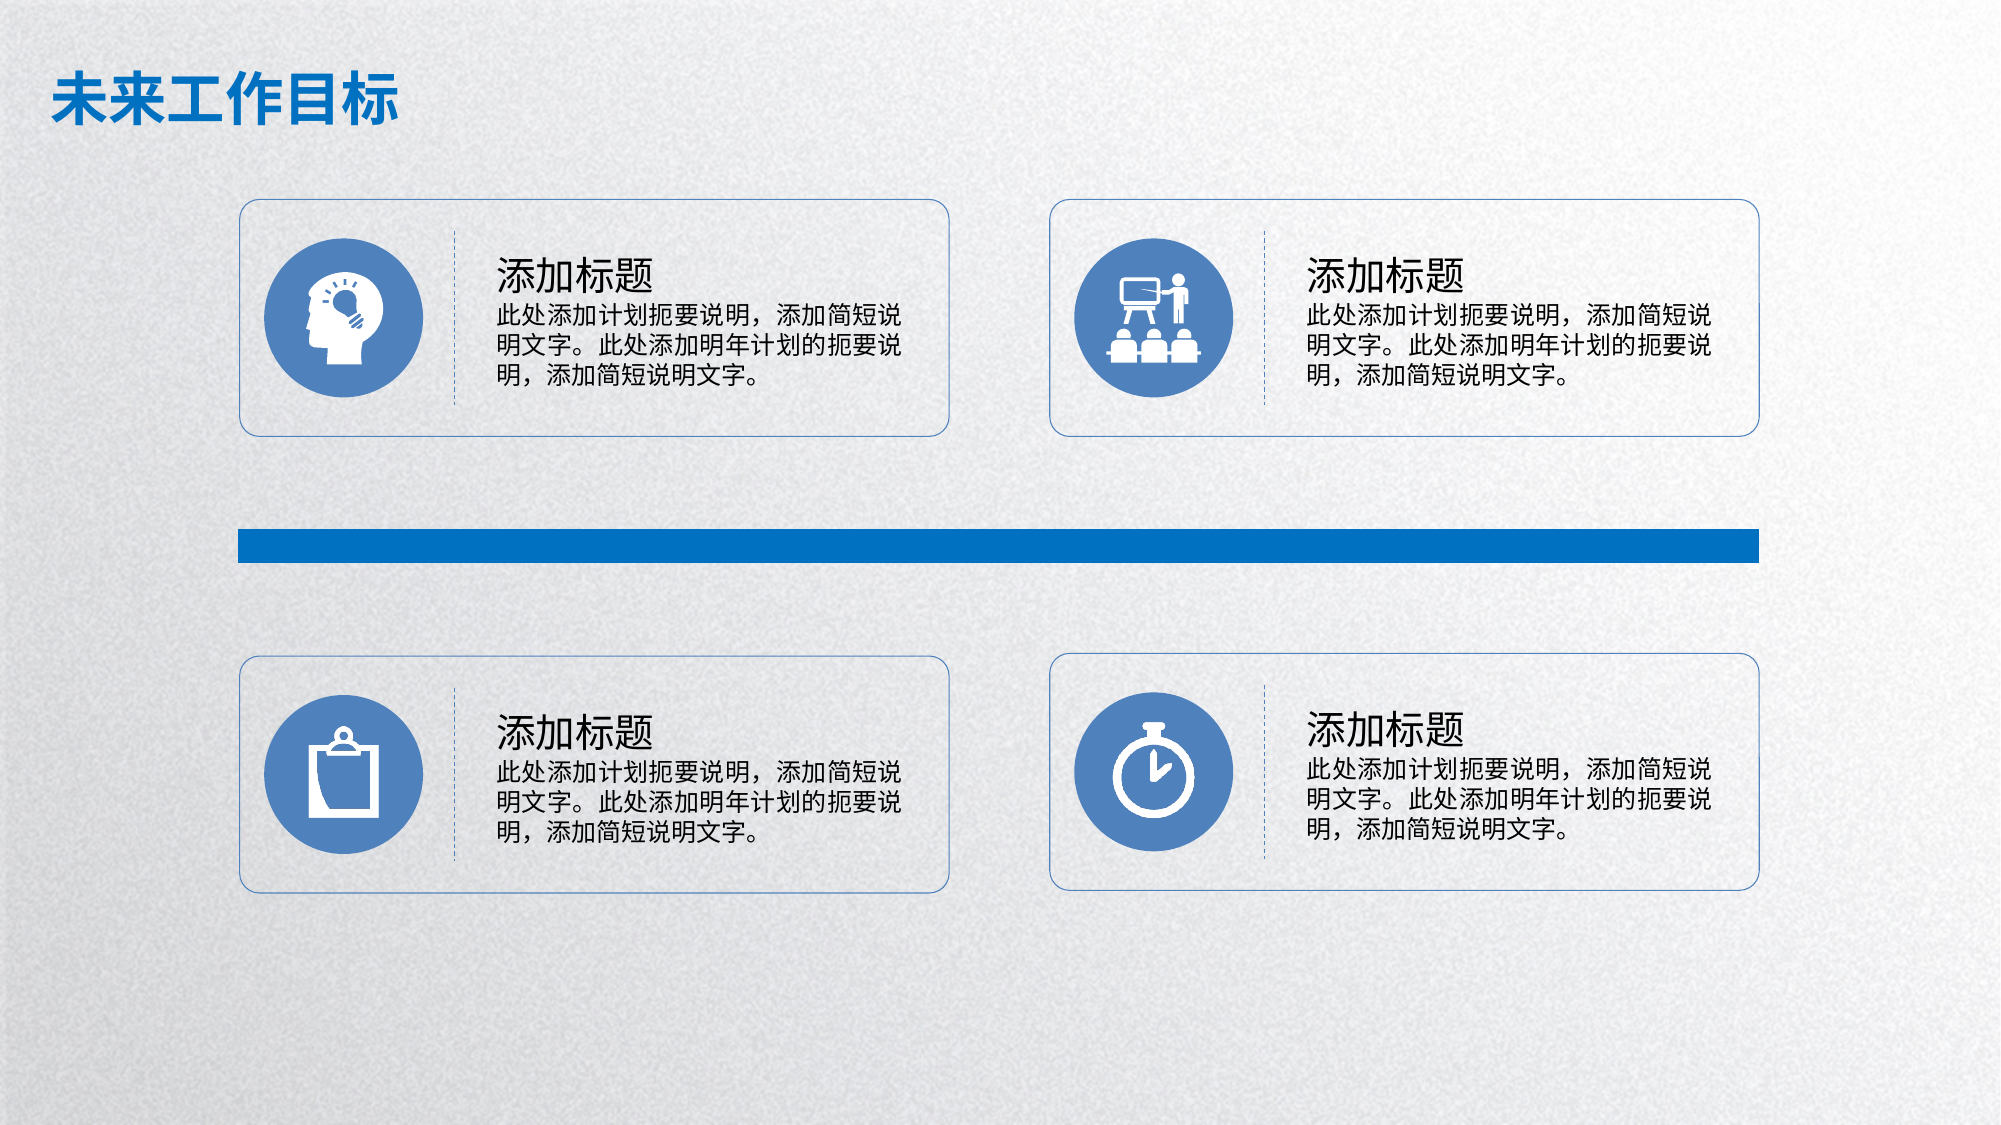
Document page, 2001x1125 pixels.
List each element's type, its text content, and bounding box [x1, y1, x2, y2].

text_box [239, 655, 950, 894]
text_box [235, 527, 1761, 566]
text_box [1049, 653, 1760, 891]
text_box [1049, 199, 1760, 437]
text_box 未来工作目标 [35, 54, 591, 140]
picture [0, 0, 2001, 1125]
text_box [239, 199, 950, 437]
